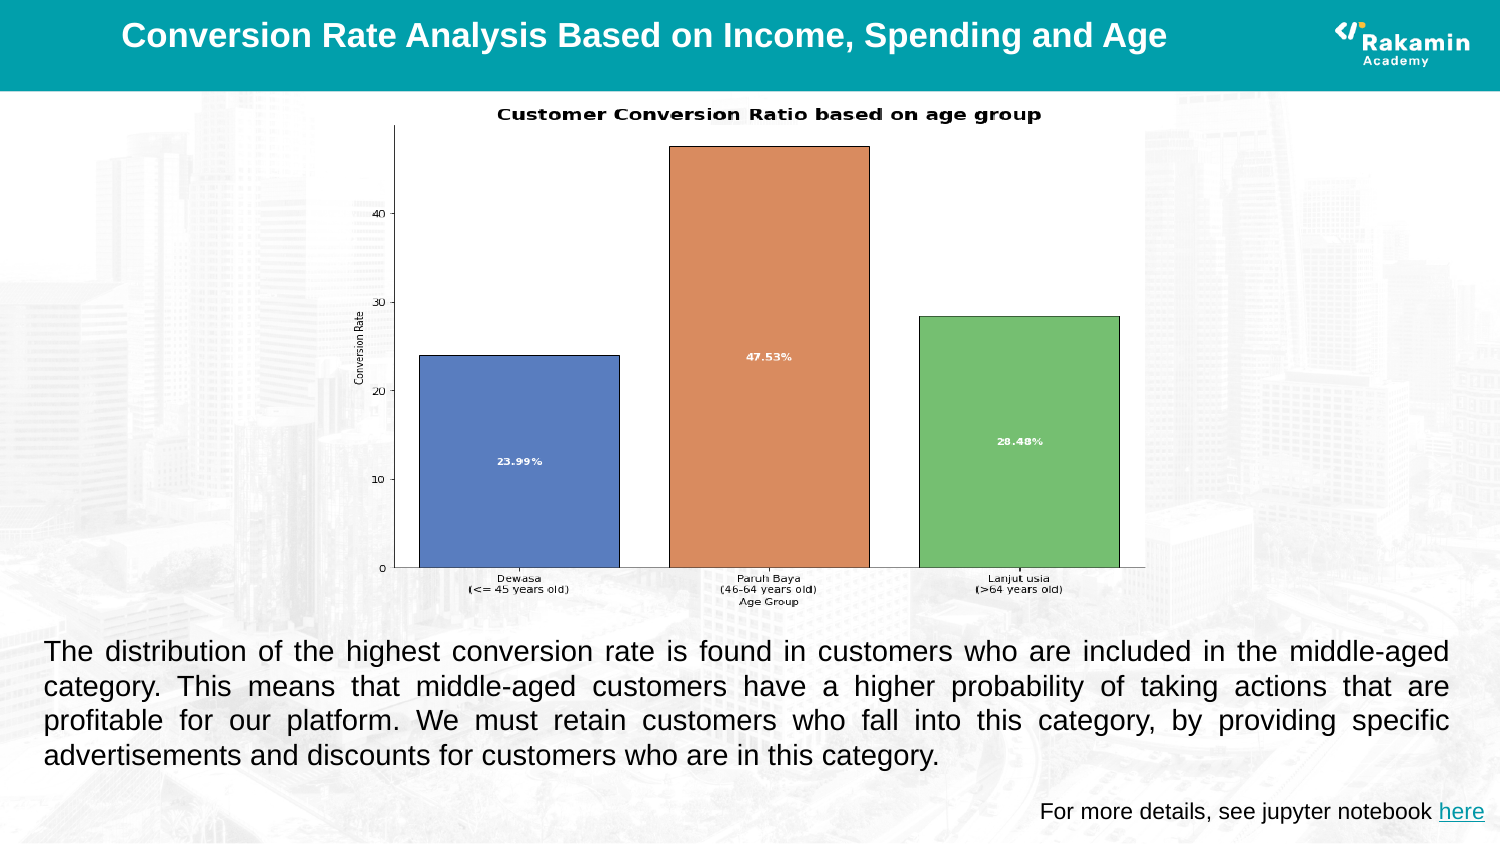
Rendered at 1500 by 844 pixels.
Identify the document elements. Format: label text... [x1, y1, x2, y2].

text_box The distribution of the highest conversion rate is found in customers who are included in the middle-aged category. This means that middle-aged customers have a higher probability of taking actions that are profitable for our platform. We must retain customers who fall into this category, by providing specific advertisements and discounts for customers who are in this category. [28, 616, 1468, 787]
picture [0, 0, 1500, 844]
text_box For more details, see jupyter notebook here [763, 782, 1500, 838]
title Conversion Rate Analysis Based on Income, Spending and Age [0, 0, 1291, 92]
